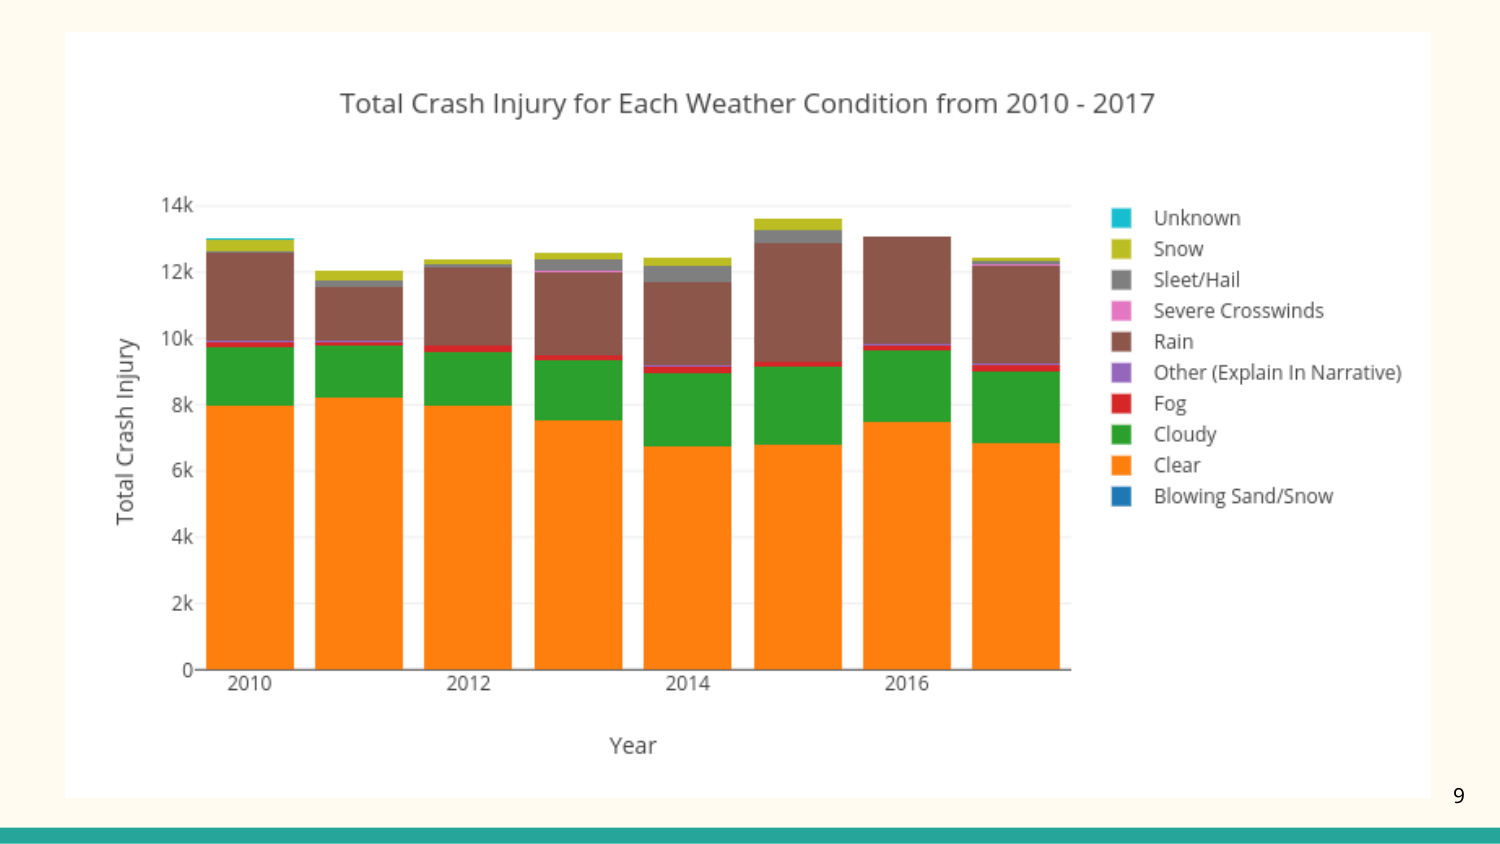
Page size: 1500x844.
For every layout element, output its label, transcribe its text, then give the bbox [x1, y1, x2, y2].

slide_number ‹#› [1389, 764, 1480, 830]
picture [65, 32, 1431, 798]
